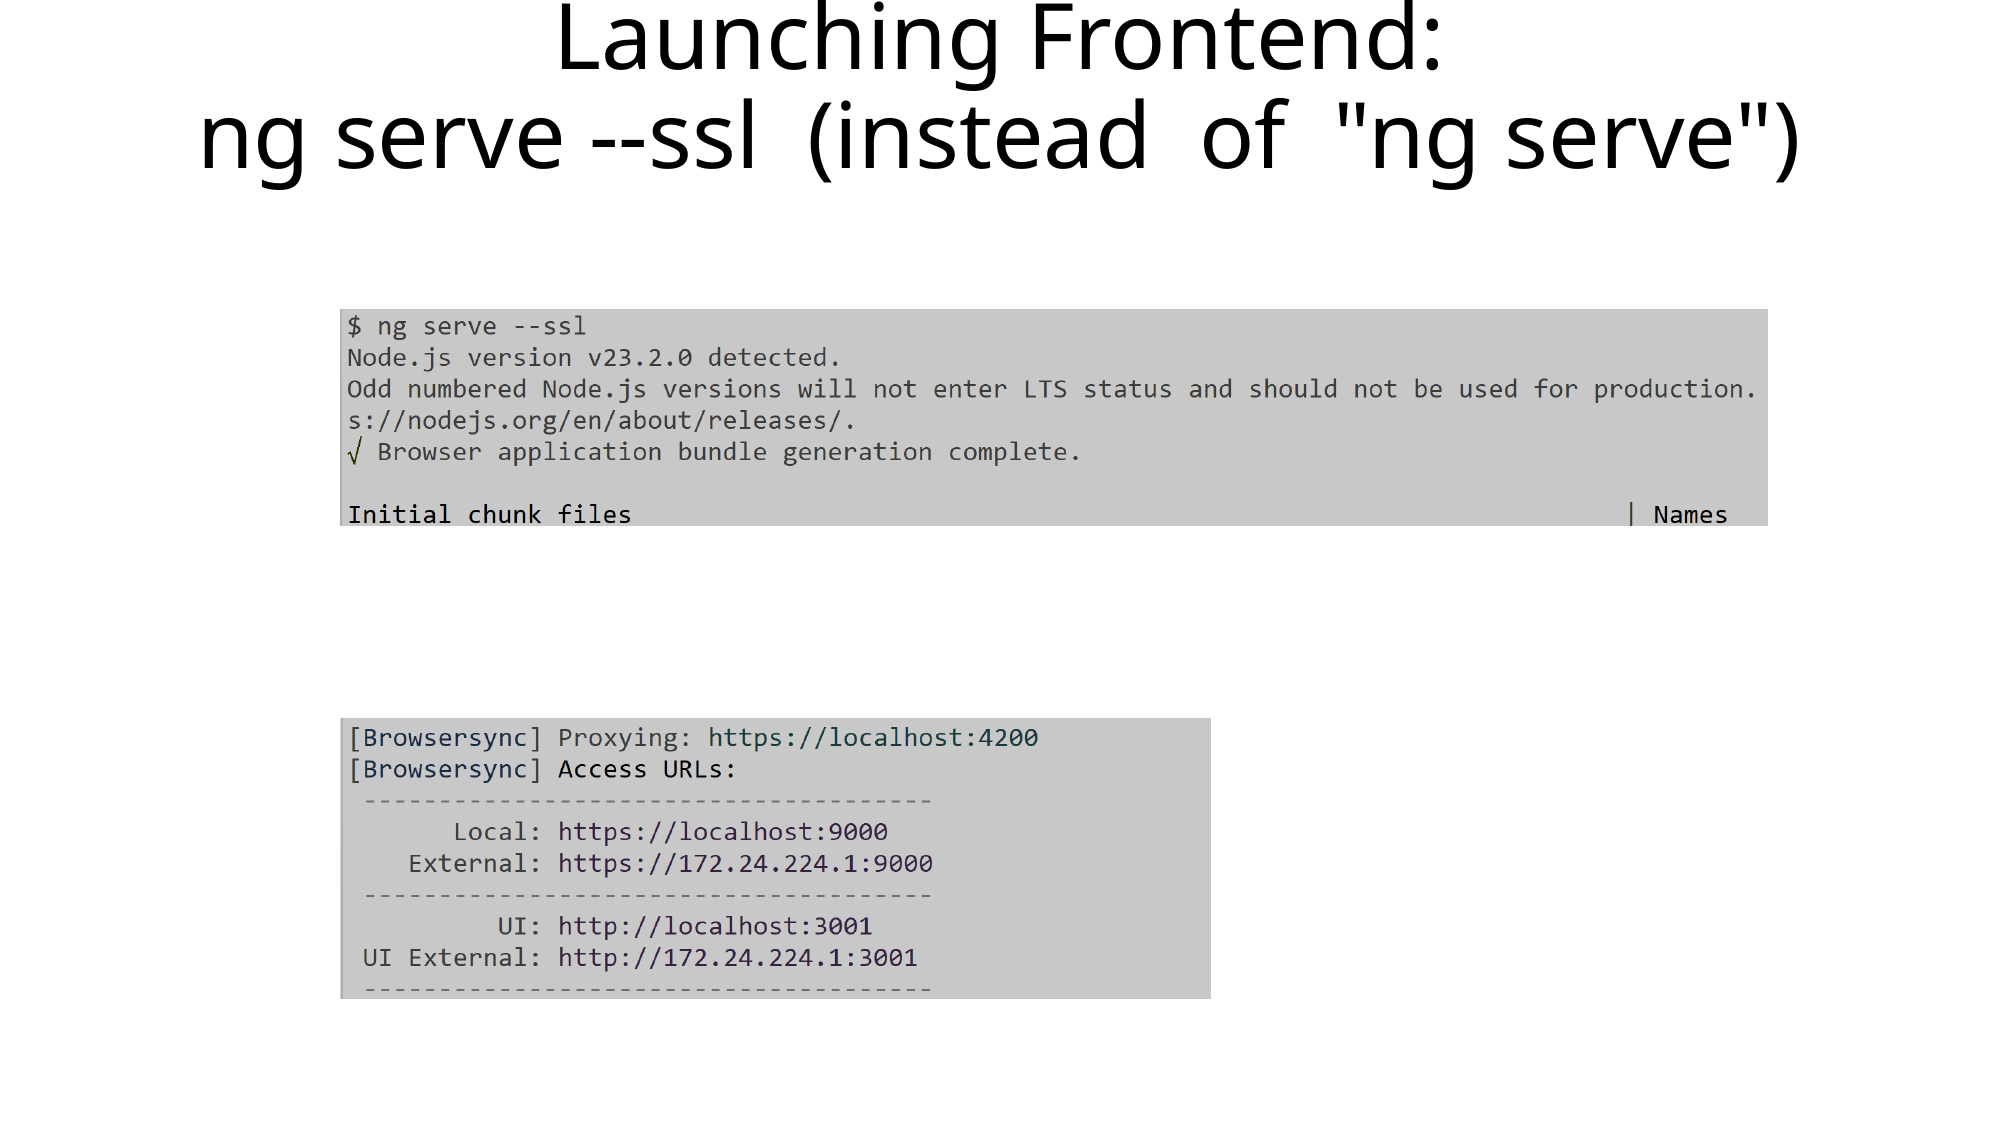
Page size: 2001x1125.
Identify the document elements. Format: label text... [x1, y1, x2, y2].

title Launching Frontend: ng serve --ssl (instead of "ng serve") [137, 0, 1863, 179]
picture [340, 309, 1768, 526]
picture [340, 718, 1212, 999]
